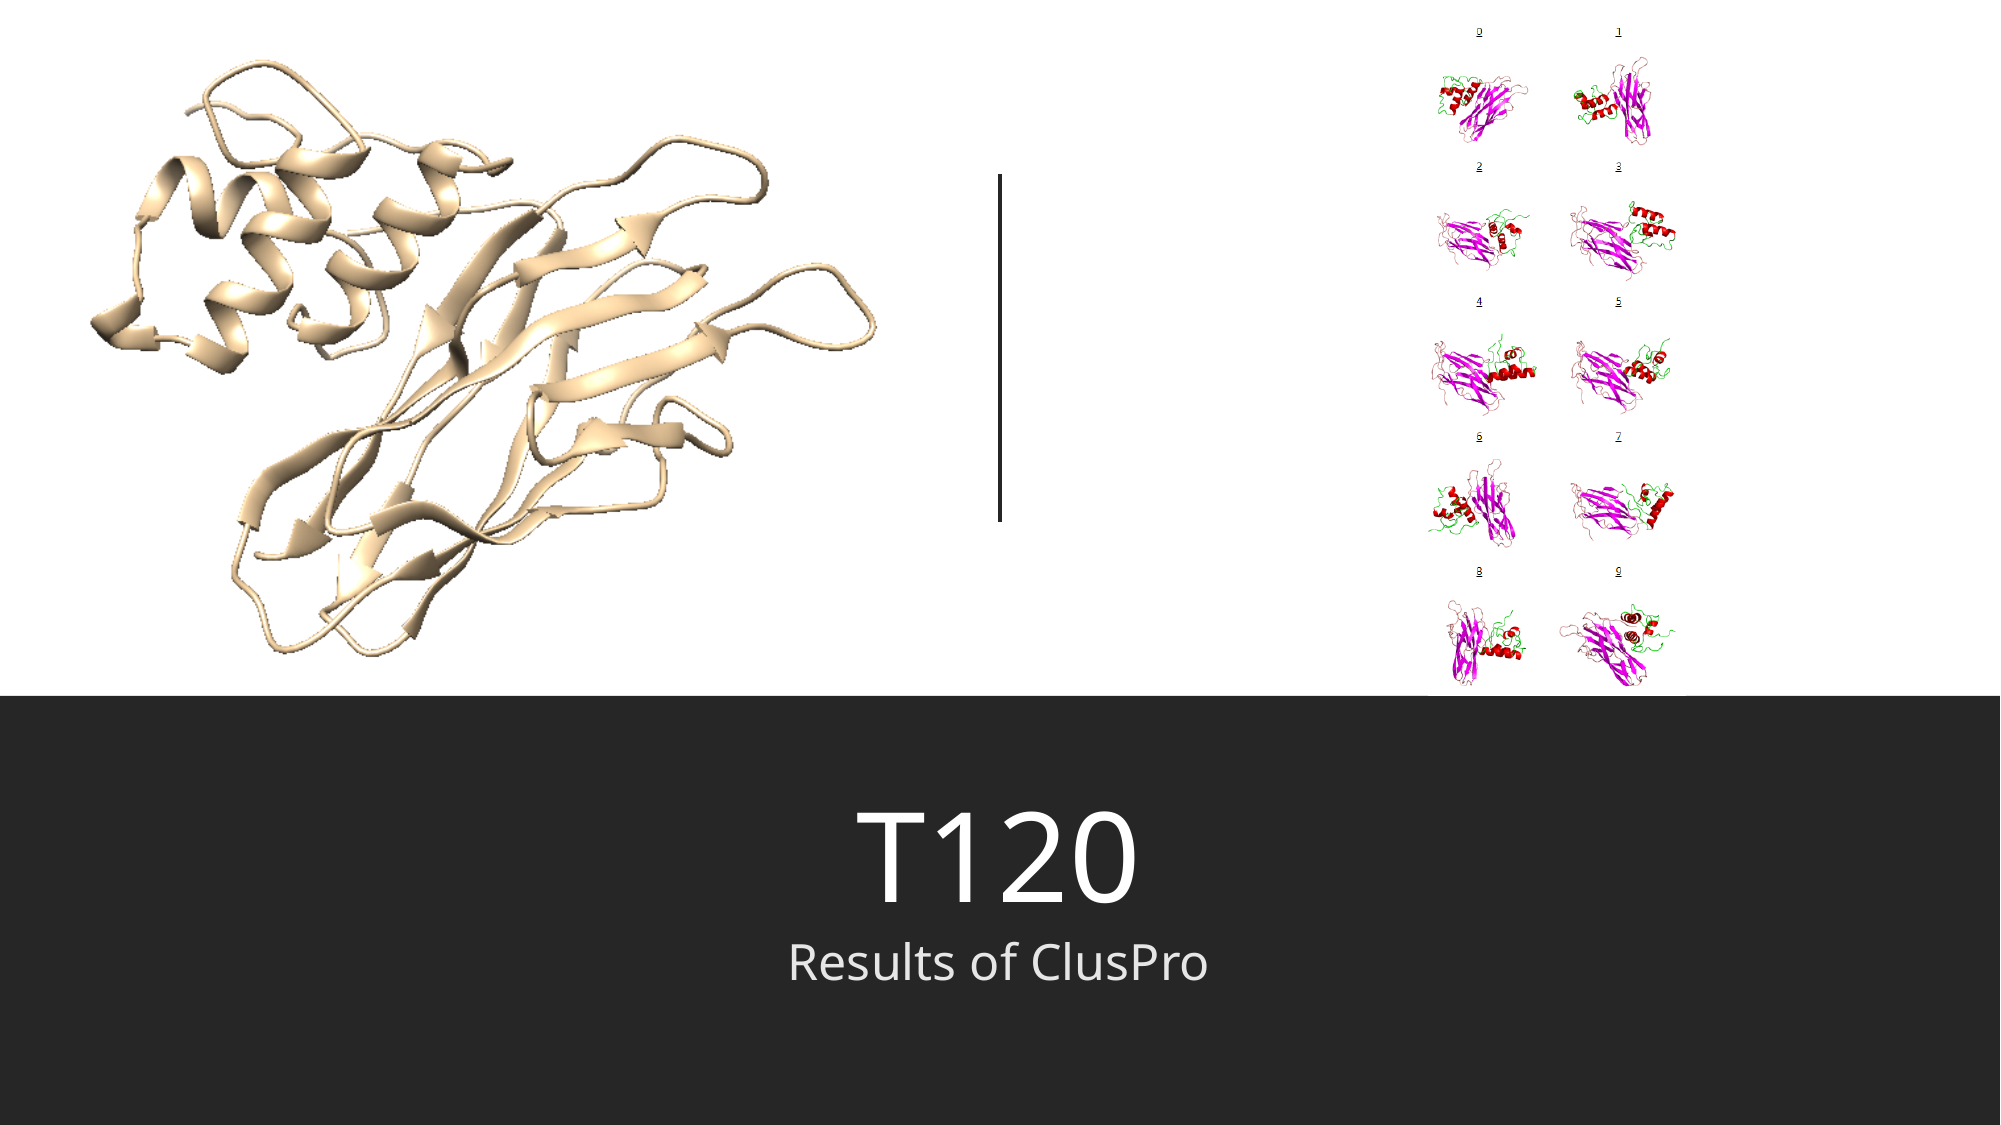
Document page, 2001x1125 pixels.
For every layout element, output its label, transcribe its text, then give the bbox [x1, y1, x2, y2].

list Results of ClusPro [225, 929, 1773, 1048]
picture [1427, 23, 1686, 696]
title T120 [115, 738, 1882, 937]
picture [84, 52, 893, 661]
text_box [0, 695, 2000, 1125]
